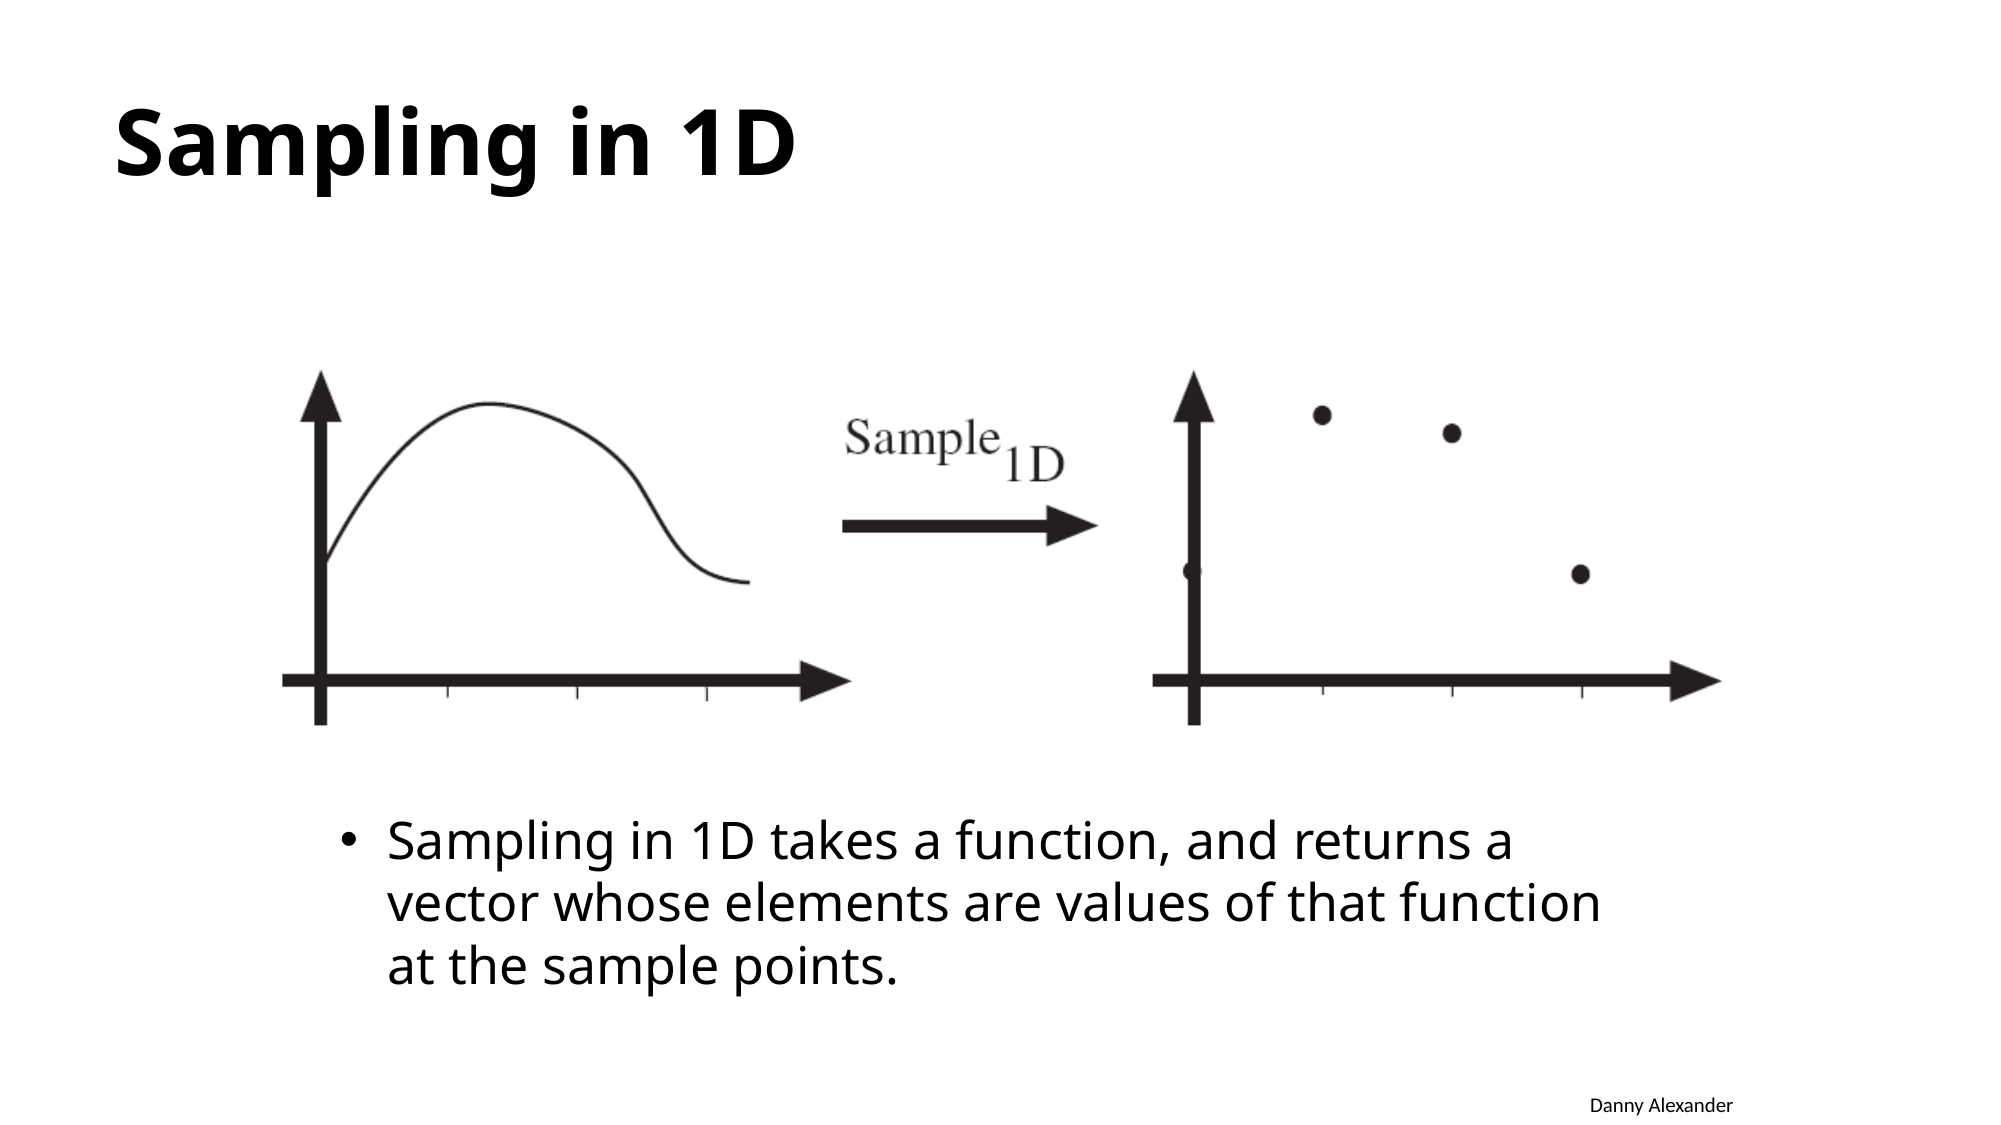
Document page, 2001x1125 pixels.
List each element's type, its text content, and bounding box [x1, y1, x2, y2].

title Sampling in 1D [99, 45, 1900, 233]
text_box Danny Alexander [1575, 1084, 1749, 1125]
picture [257, 350, 1743, 775]
list Sampling in 1D takes a function, and returns a vector whose elements are values of that function at the sample points. [324, 800, 1675, 1005]
